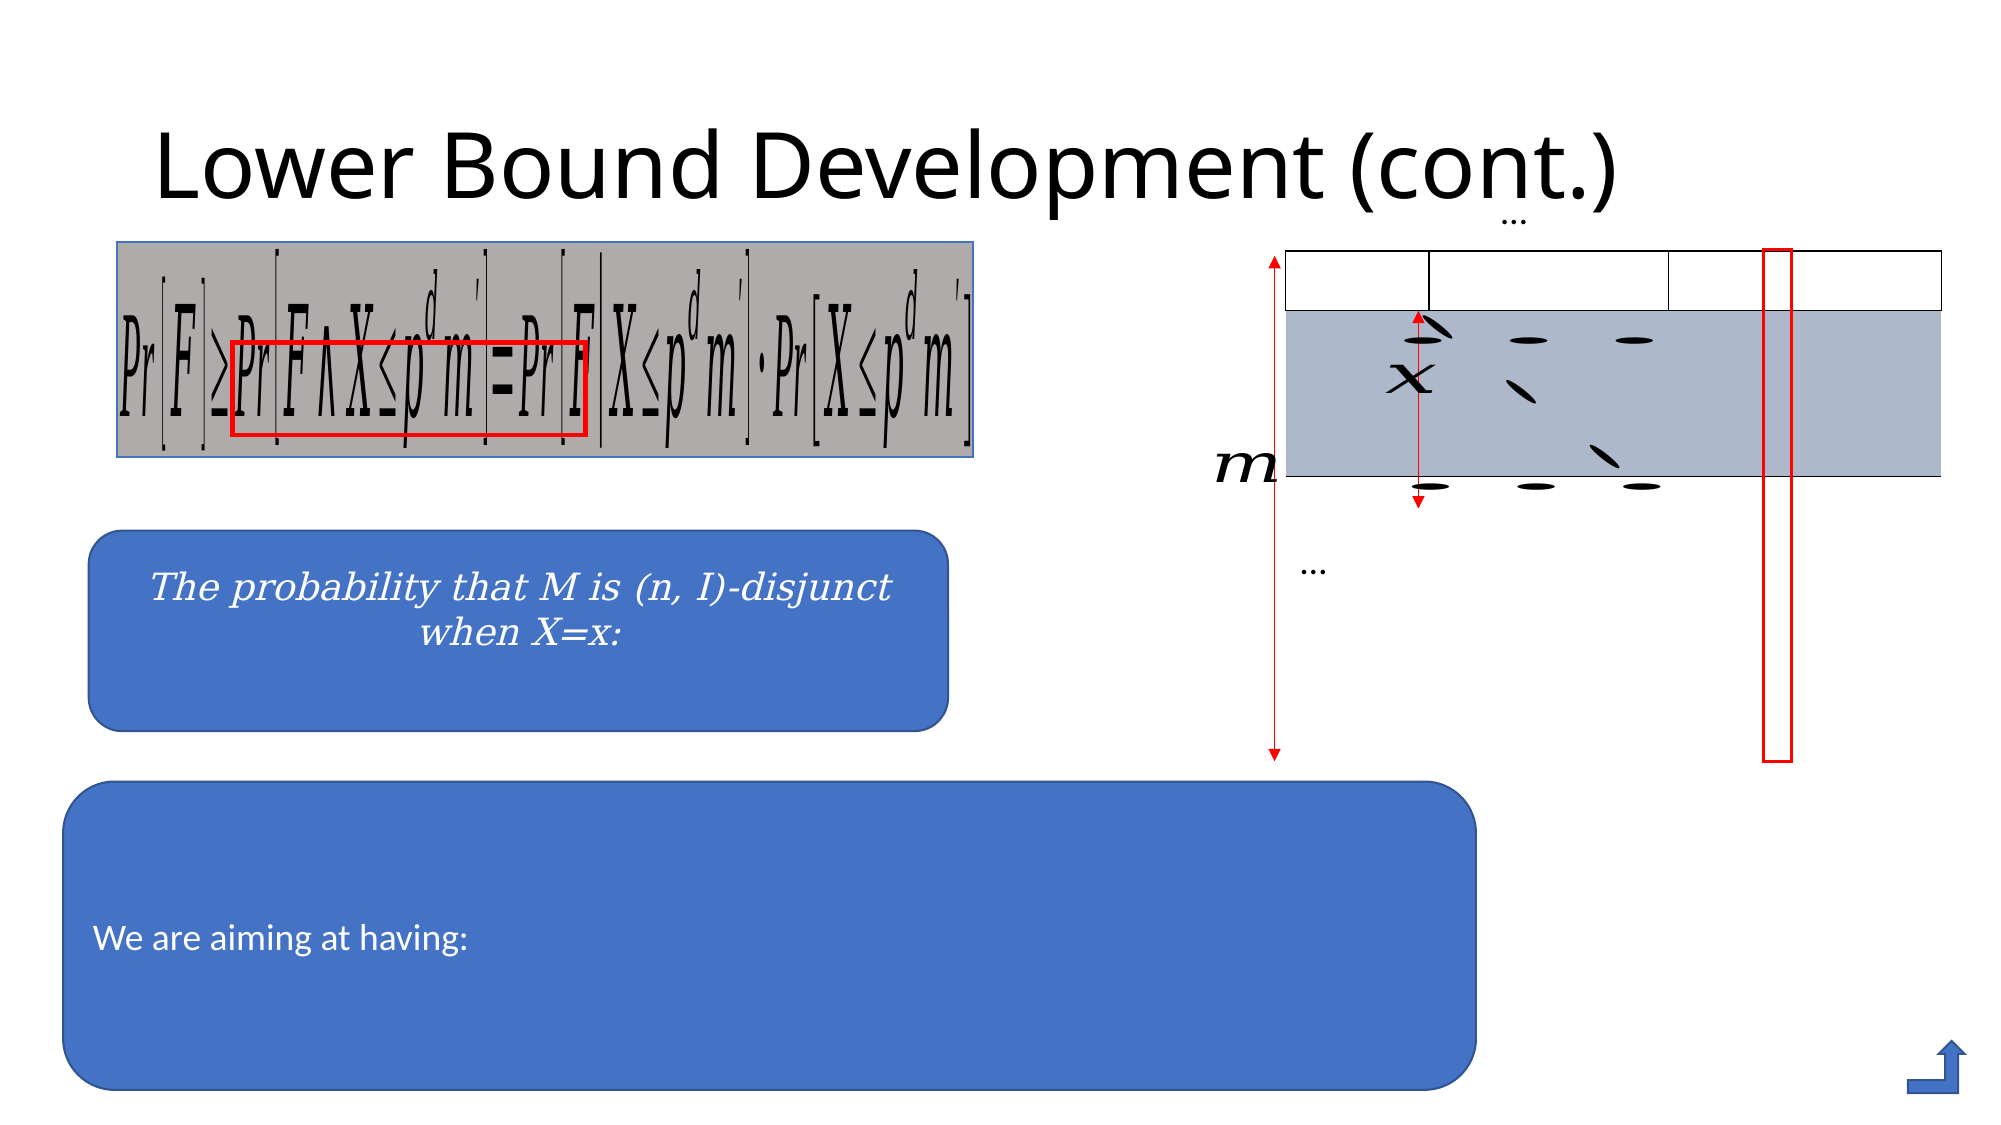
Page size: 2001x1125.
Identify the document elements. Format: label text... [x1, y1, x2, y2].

title Lower Bound Development (cont.) [137, 59, 1863, 278]
text_box [1906, 1039, 1968, 1095]
text_box [232, 342, 587, 436]
text_box [1763, 249, 1793, 762]
